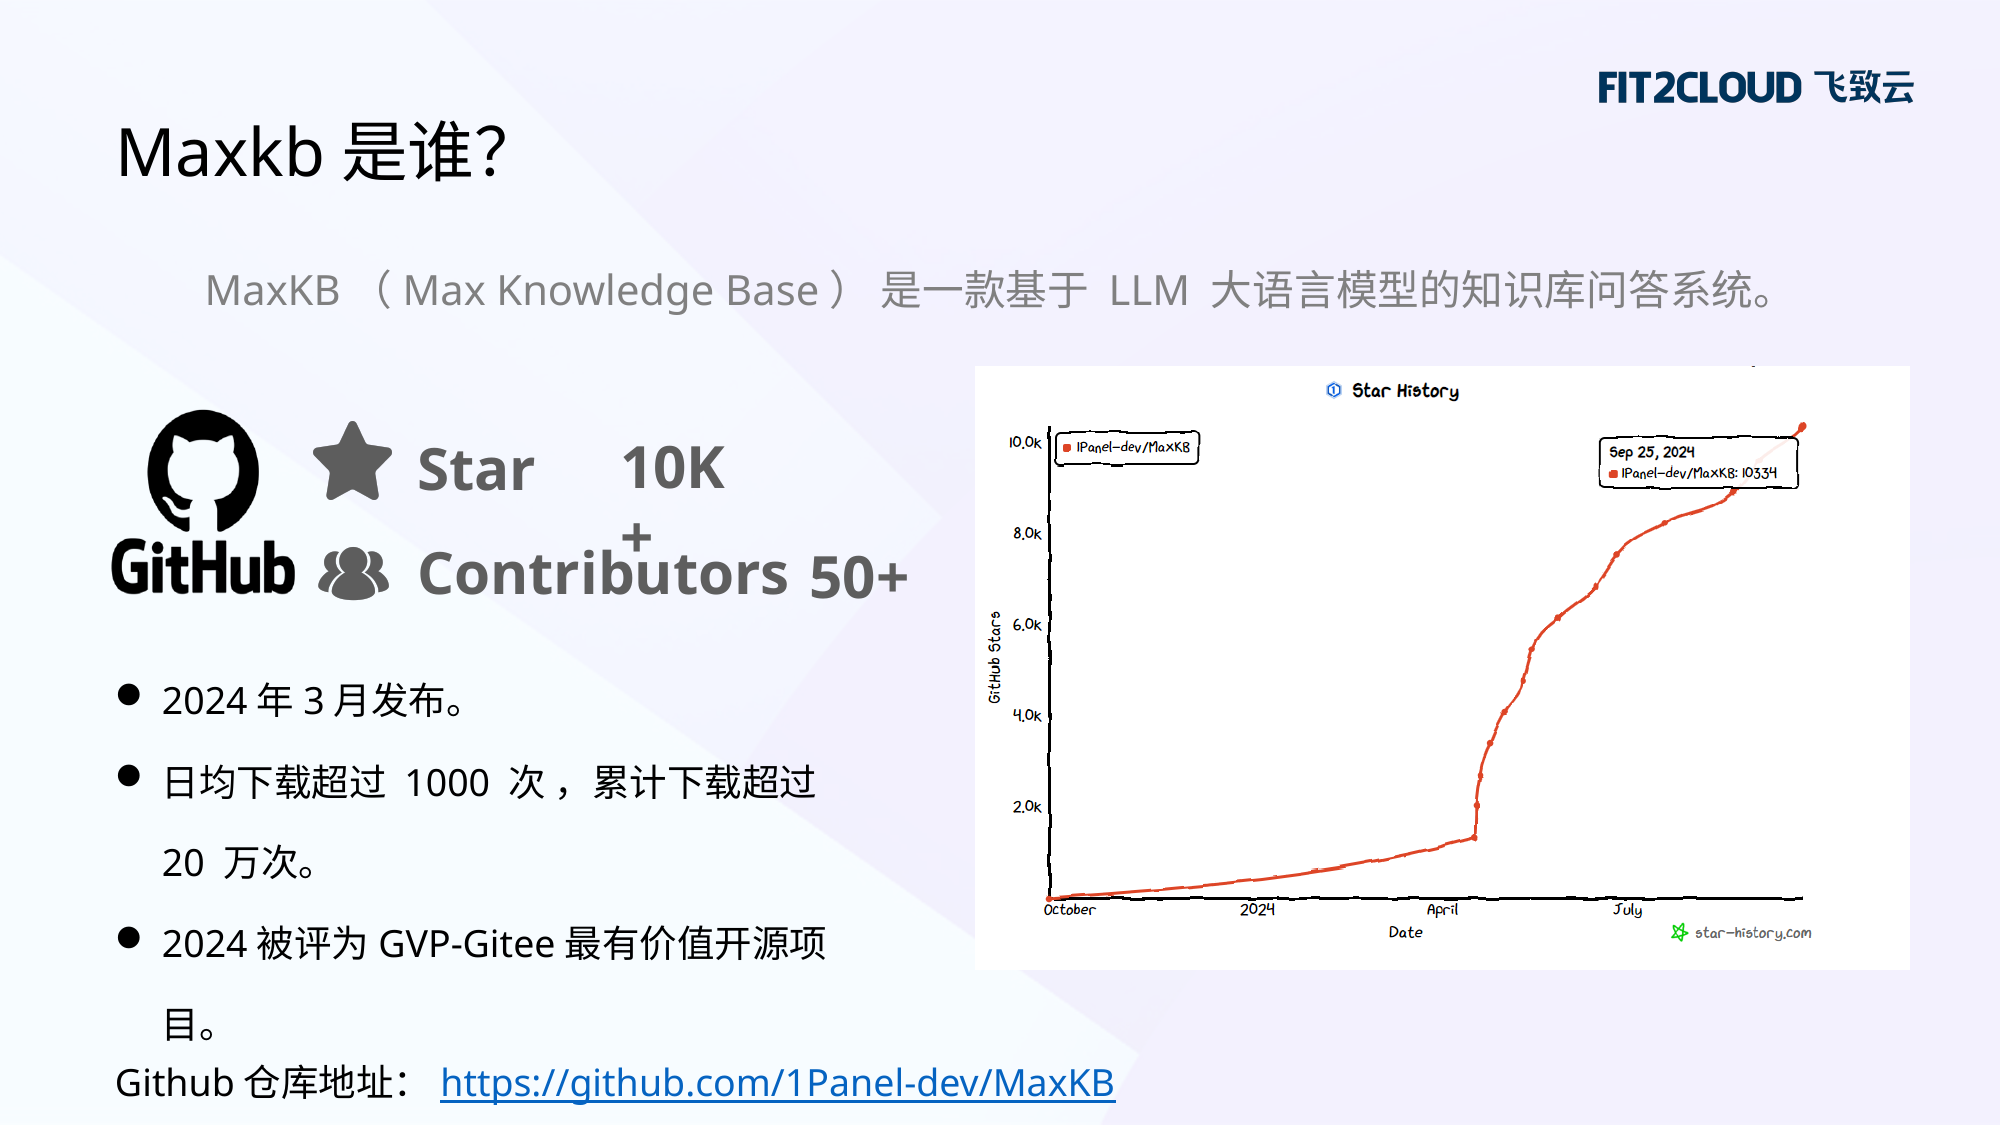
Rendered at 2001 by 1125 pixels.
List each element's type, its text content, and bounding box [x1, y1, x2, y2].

text_box Star [402, 417, 605, 501]
text_box Contributors [402, 521, 814, 614]
text_box MaxKB（Max Knowledge Base） 是一款基于 LLM 大语言模型的知识库问答系统。 [0, 223, 2000, 320]
text_box 50+ [795, 524, 952, 597]
picture [100, 402, 305, 597]
picture [975, 366, 1910, 970]
picture [313, 421, 392, 500]
text_box 2024年3月发布。 日均下载超过 1000 次 ，累计下载超过 20 万次。 2024被评为GVP-Gitee最有价值开源项目。 [100, 634, 858, 970]
text_box 10K+ [605, 415, 763, 501]
picture [313, 533, 394, 614]
title Maxkb是谁？ [100, 96, 1900, 213]
picture [1599, 70, 1914, 104]
text_box Github仓库地址：https://github.com/1Panel-dev/MaxKB [100, 1052, 1551, 1118]
